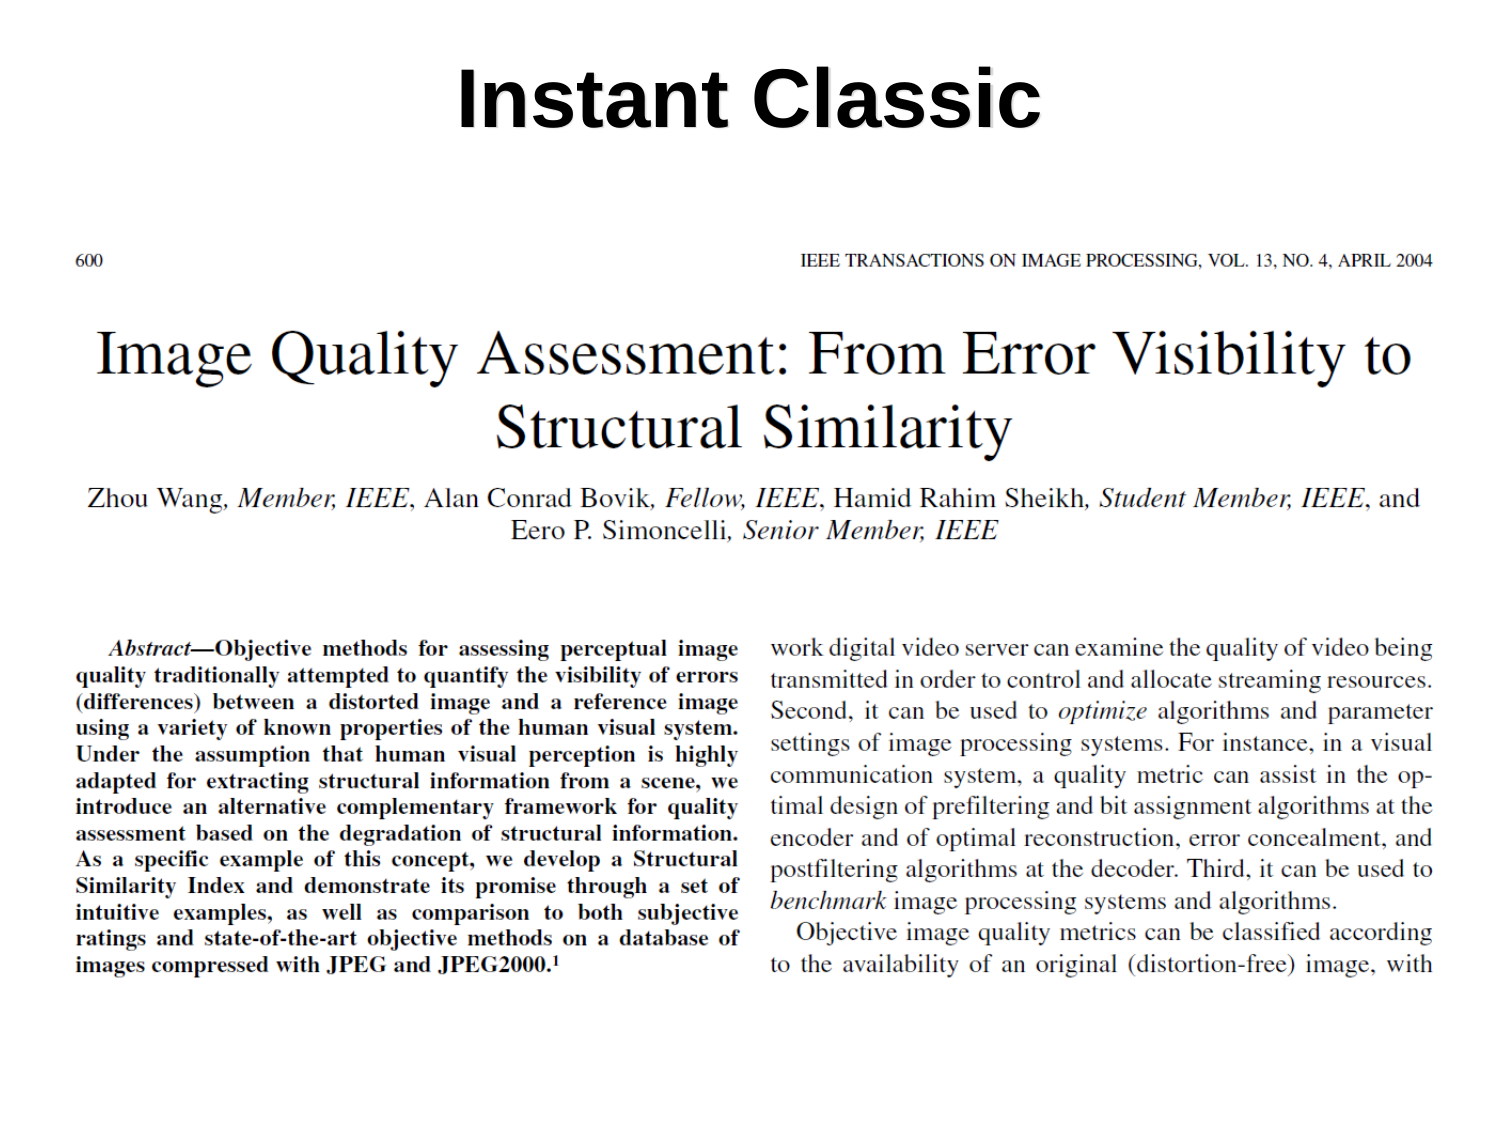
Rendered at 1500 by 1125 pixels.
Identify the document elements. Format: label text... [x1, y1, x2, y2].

title Instant Classic [24, 24, 1476, 163]
picture [52, 210, 1448, 985]
